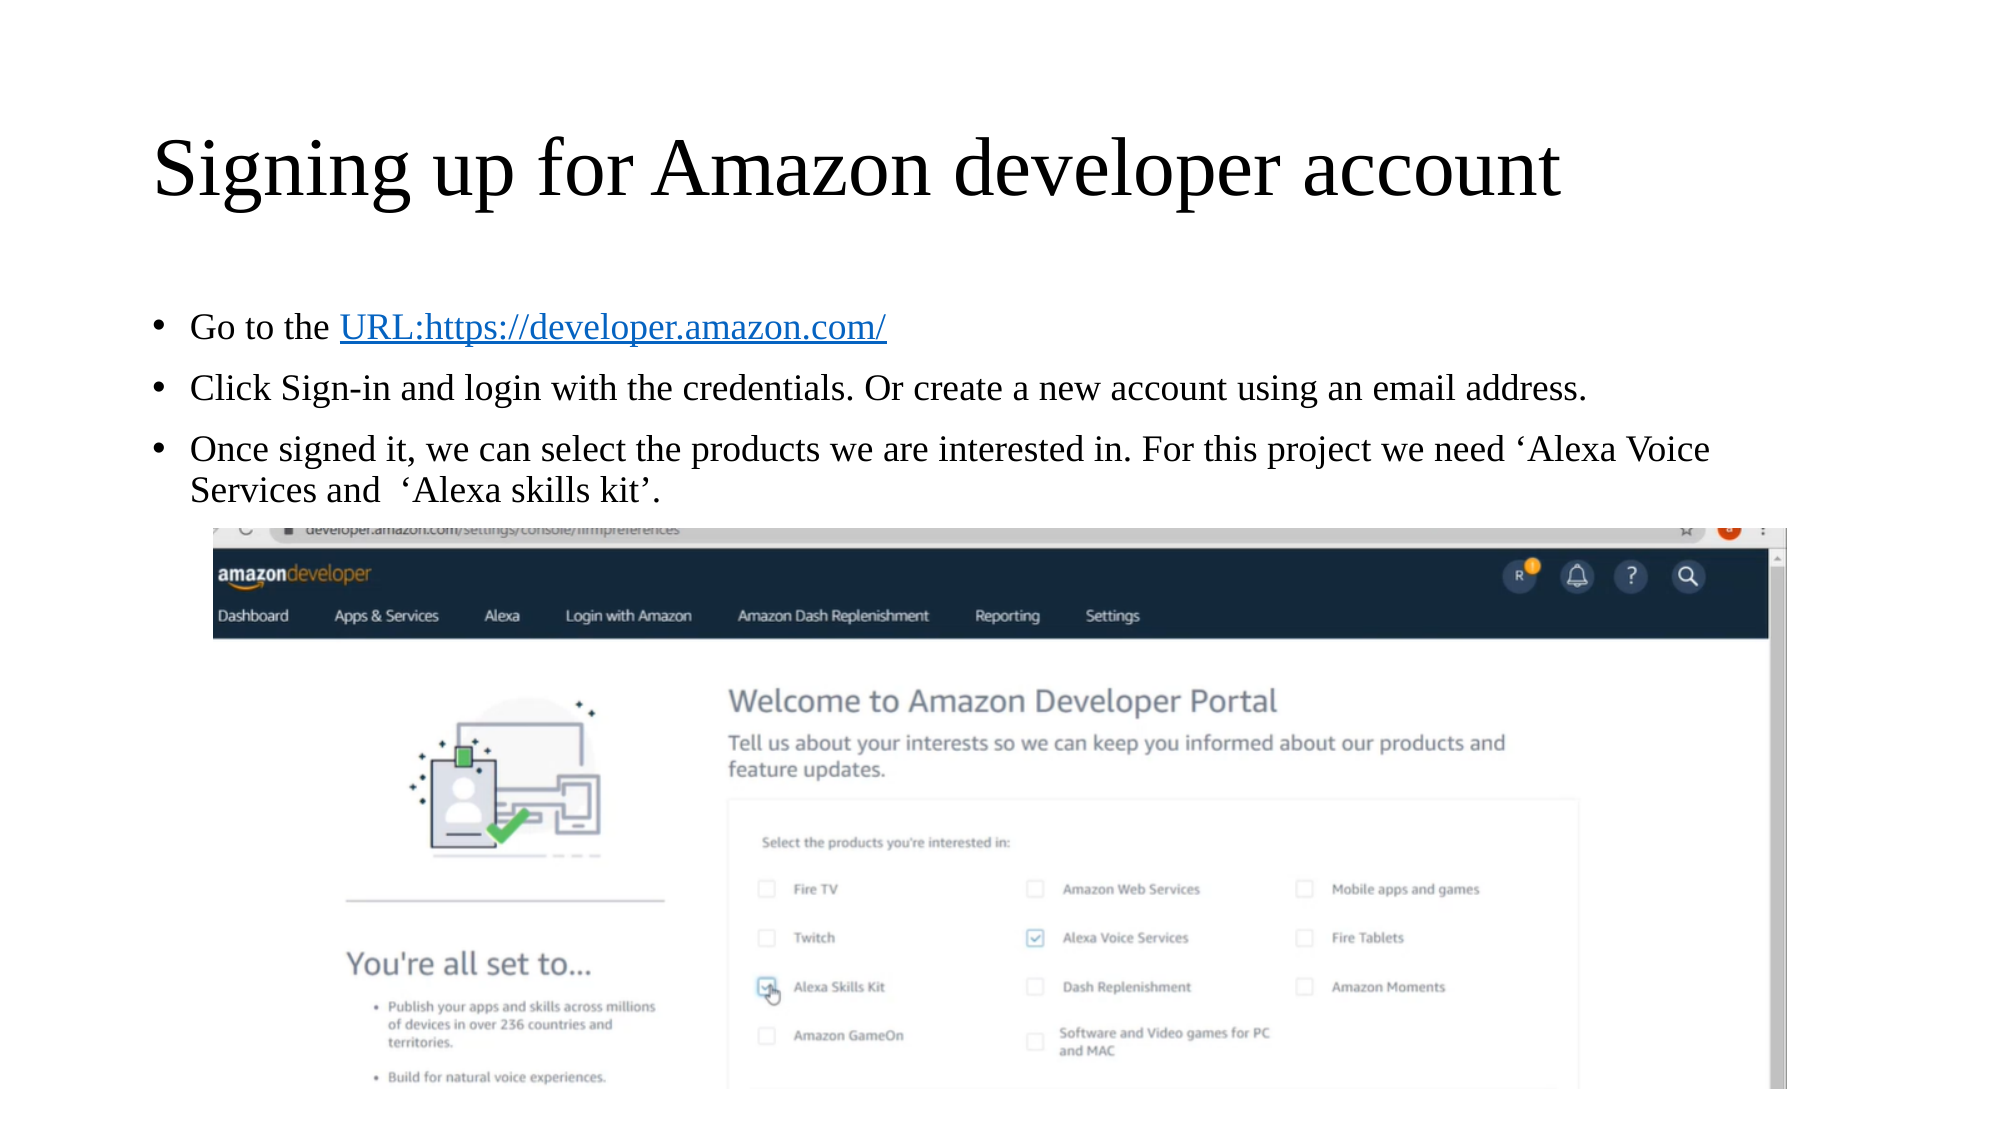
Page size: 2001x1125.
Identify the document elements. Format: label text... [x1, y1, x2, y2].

list Go to the URL:https://developer.amazon.com/ Click Sign-in and login with the credentials. Or create a new account using an email address. Once signed it, we can select the products we are interested in. For this project we need ‘Alexa Voice Services and ‘Alexa skills kit’. [137, 299, 1863, 1014]
title Signing up for Amazon developer account [137, 59, 1863, 278]
picture [213, 528, 1787, 1089]
